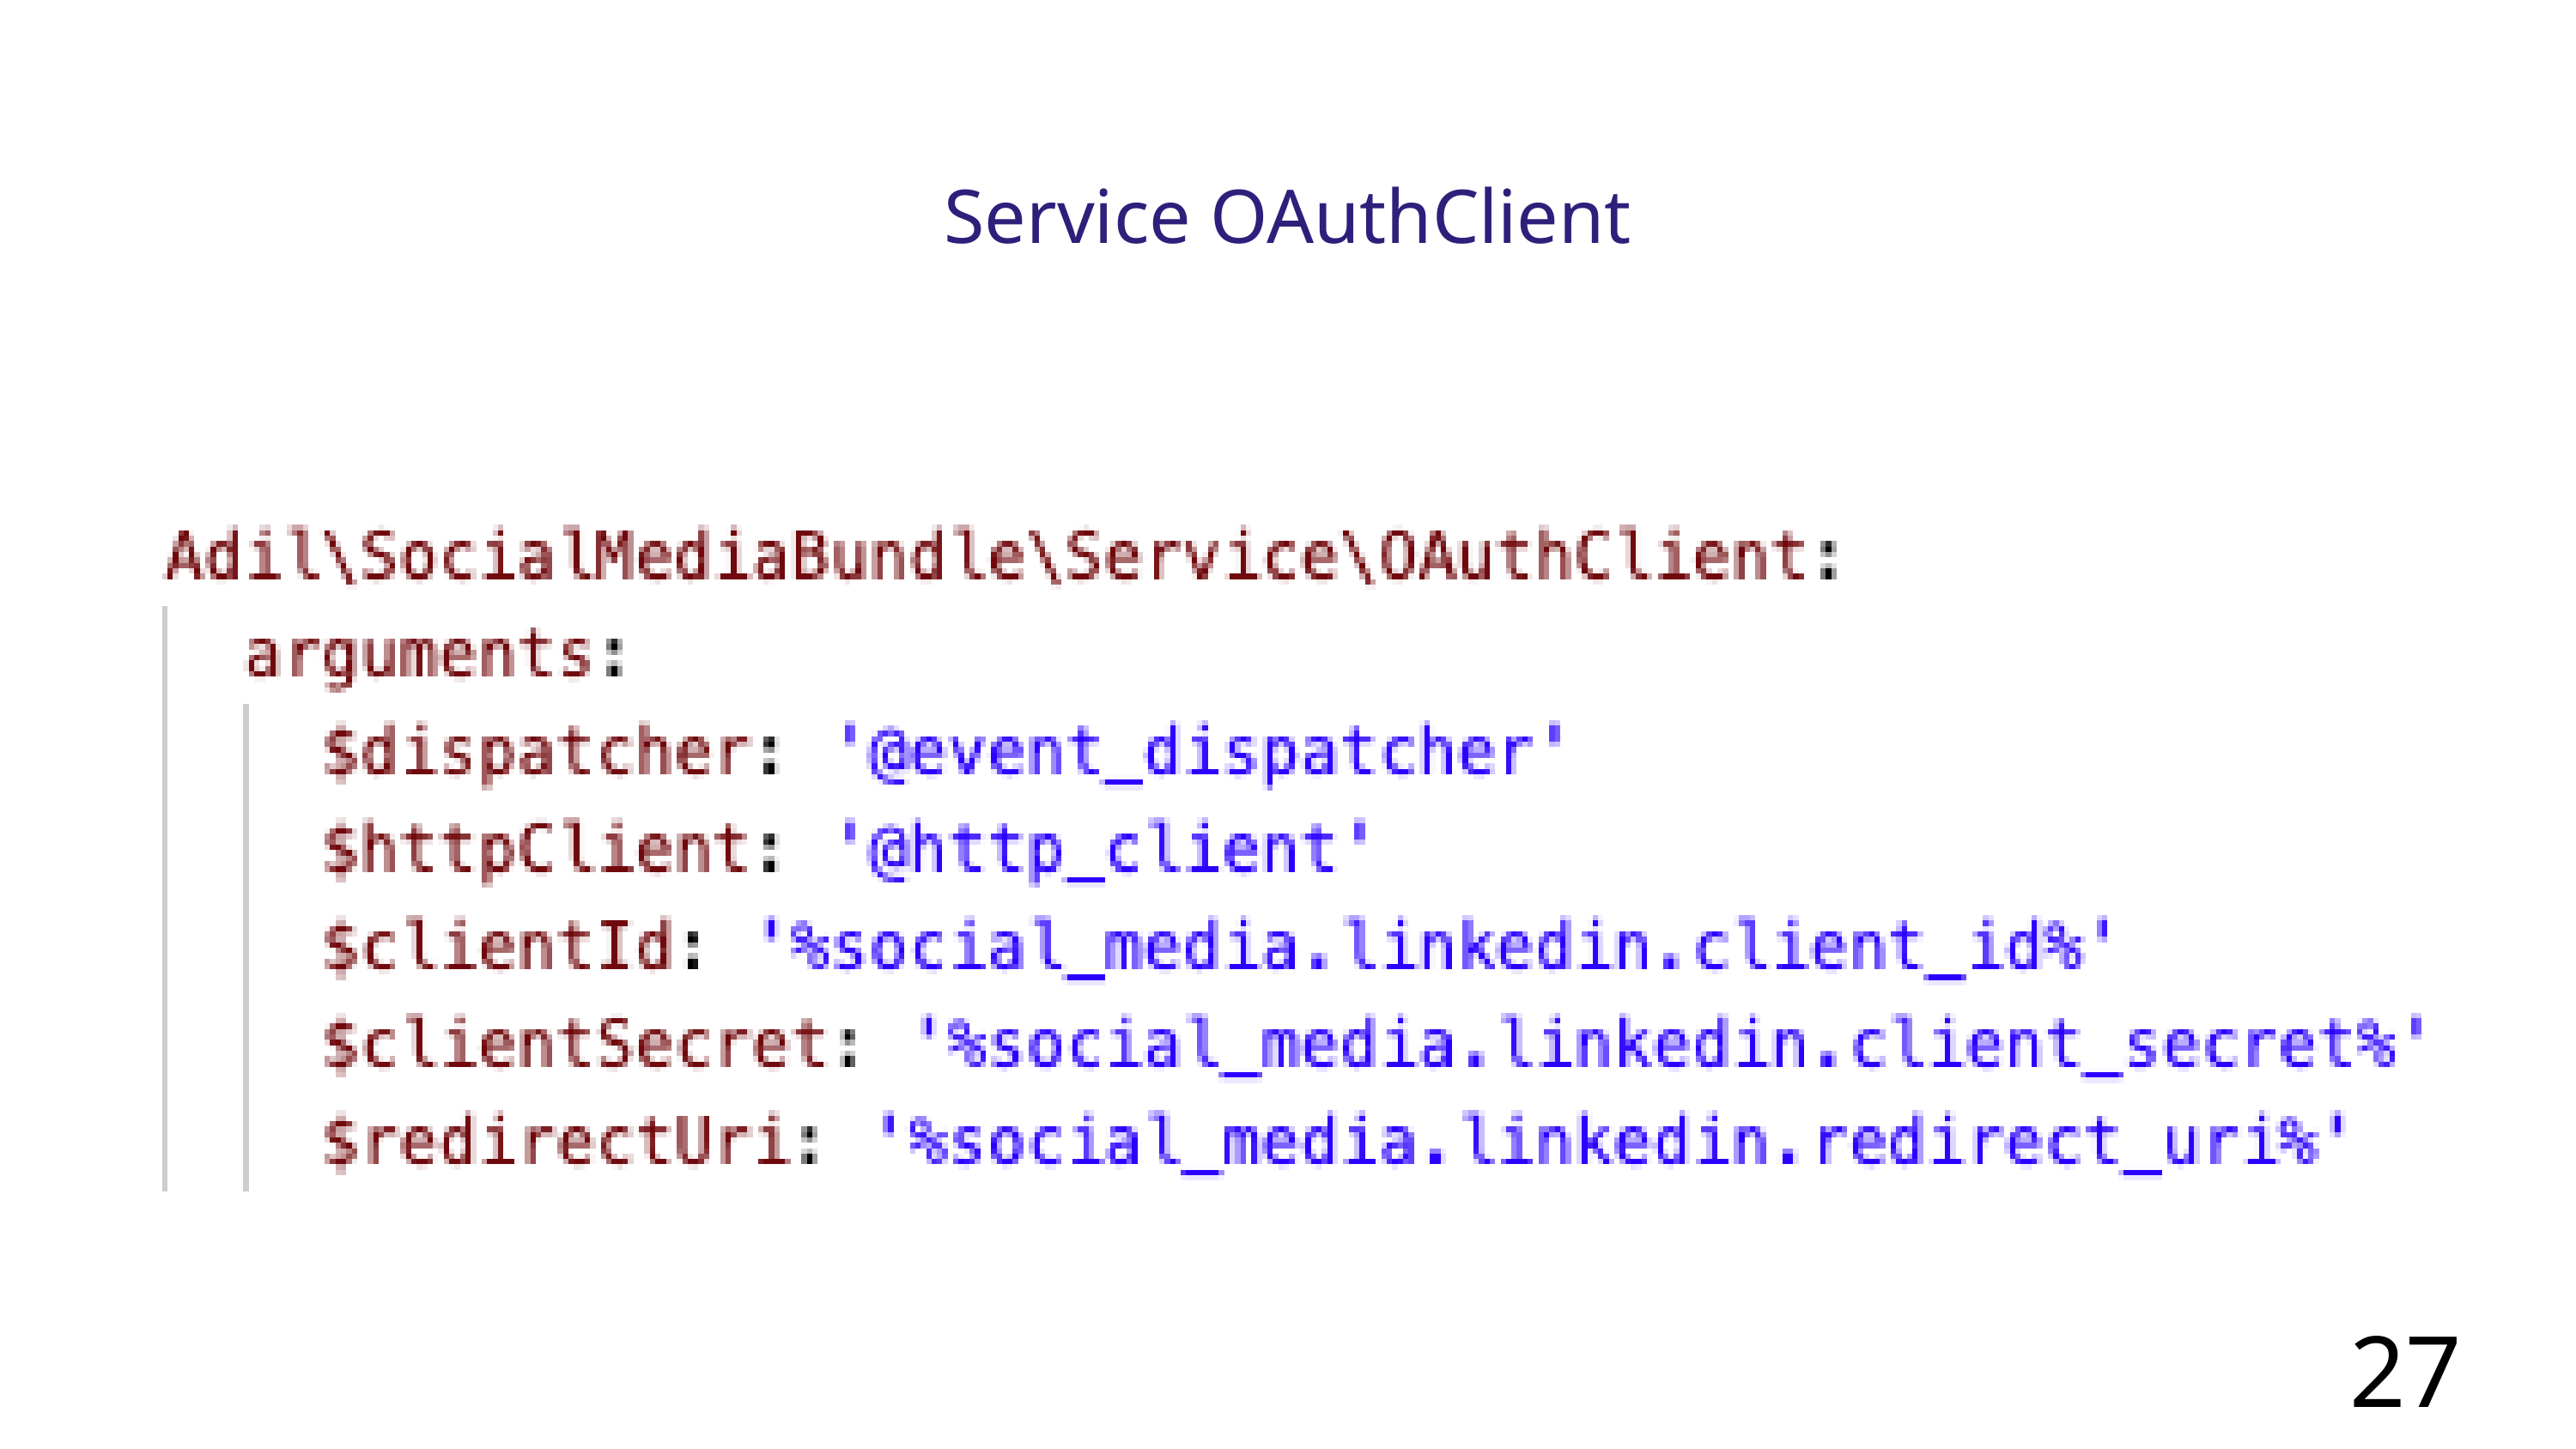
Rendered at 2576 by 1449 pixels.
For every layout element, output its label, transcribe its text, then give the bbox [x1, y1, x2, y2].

text_box Service OAuthClient [926, 173, 1650, 258]
text_box 27 [2349, 1288, 2463, 1427]
picture [108, 493, 2493, 1252]
